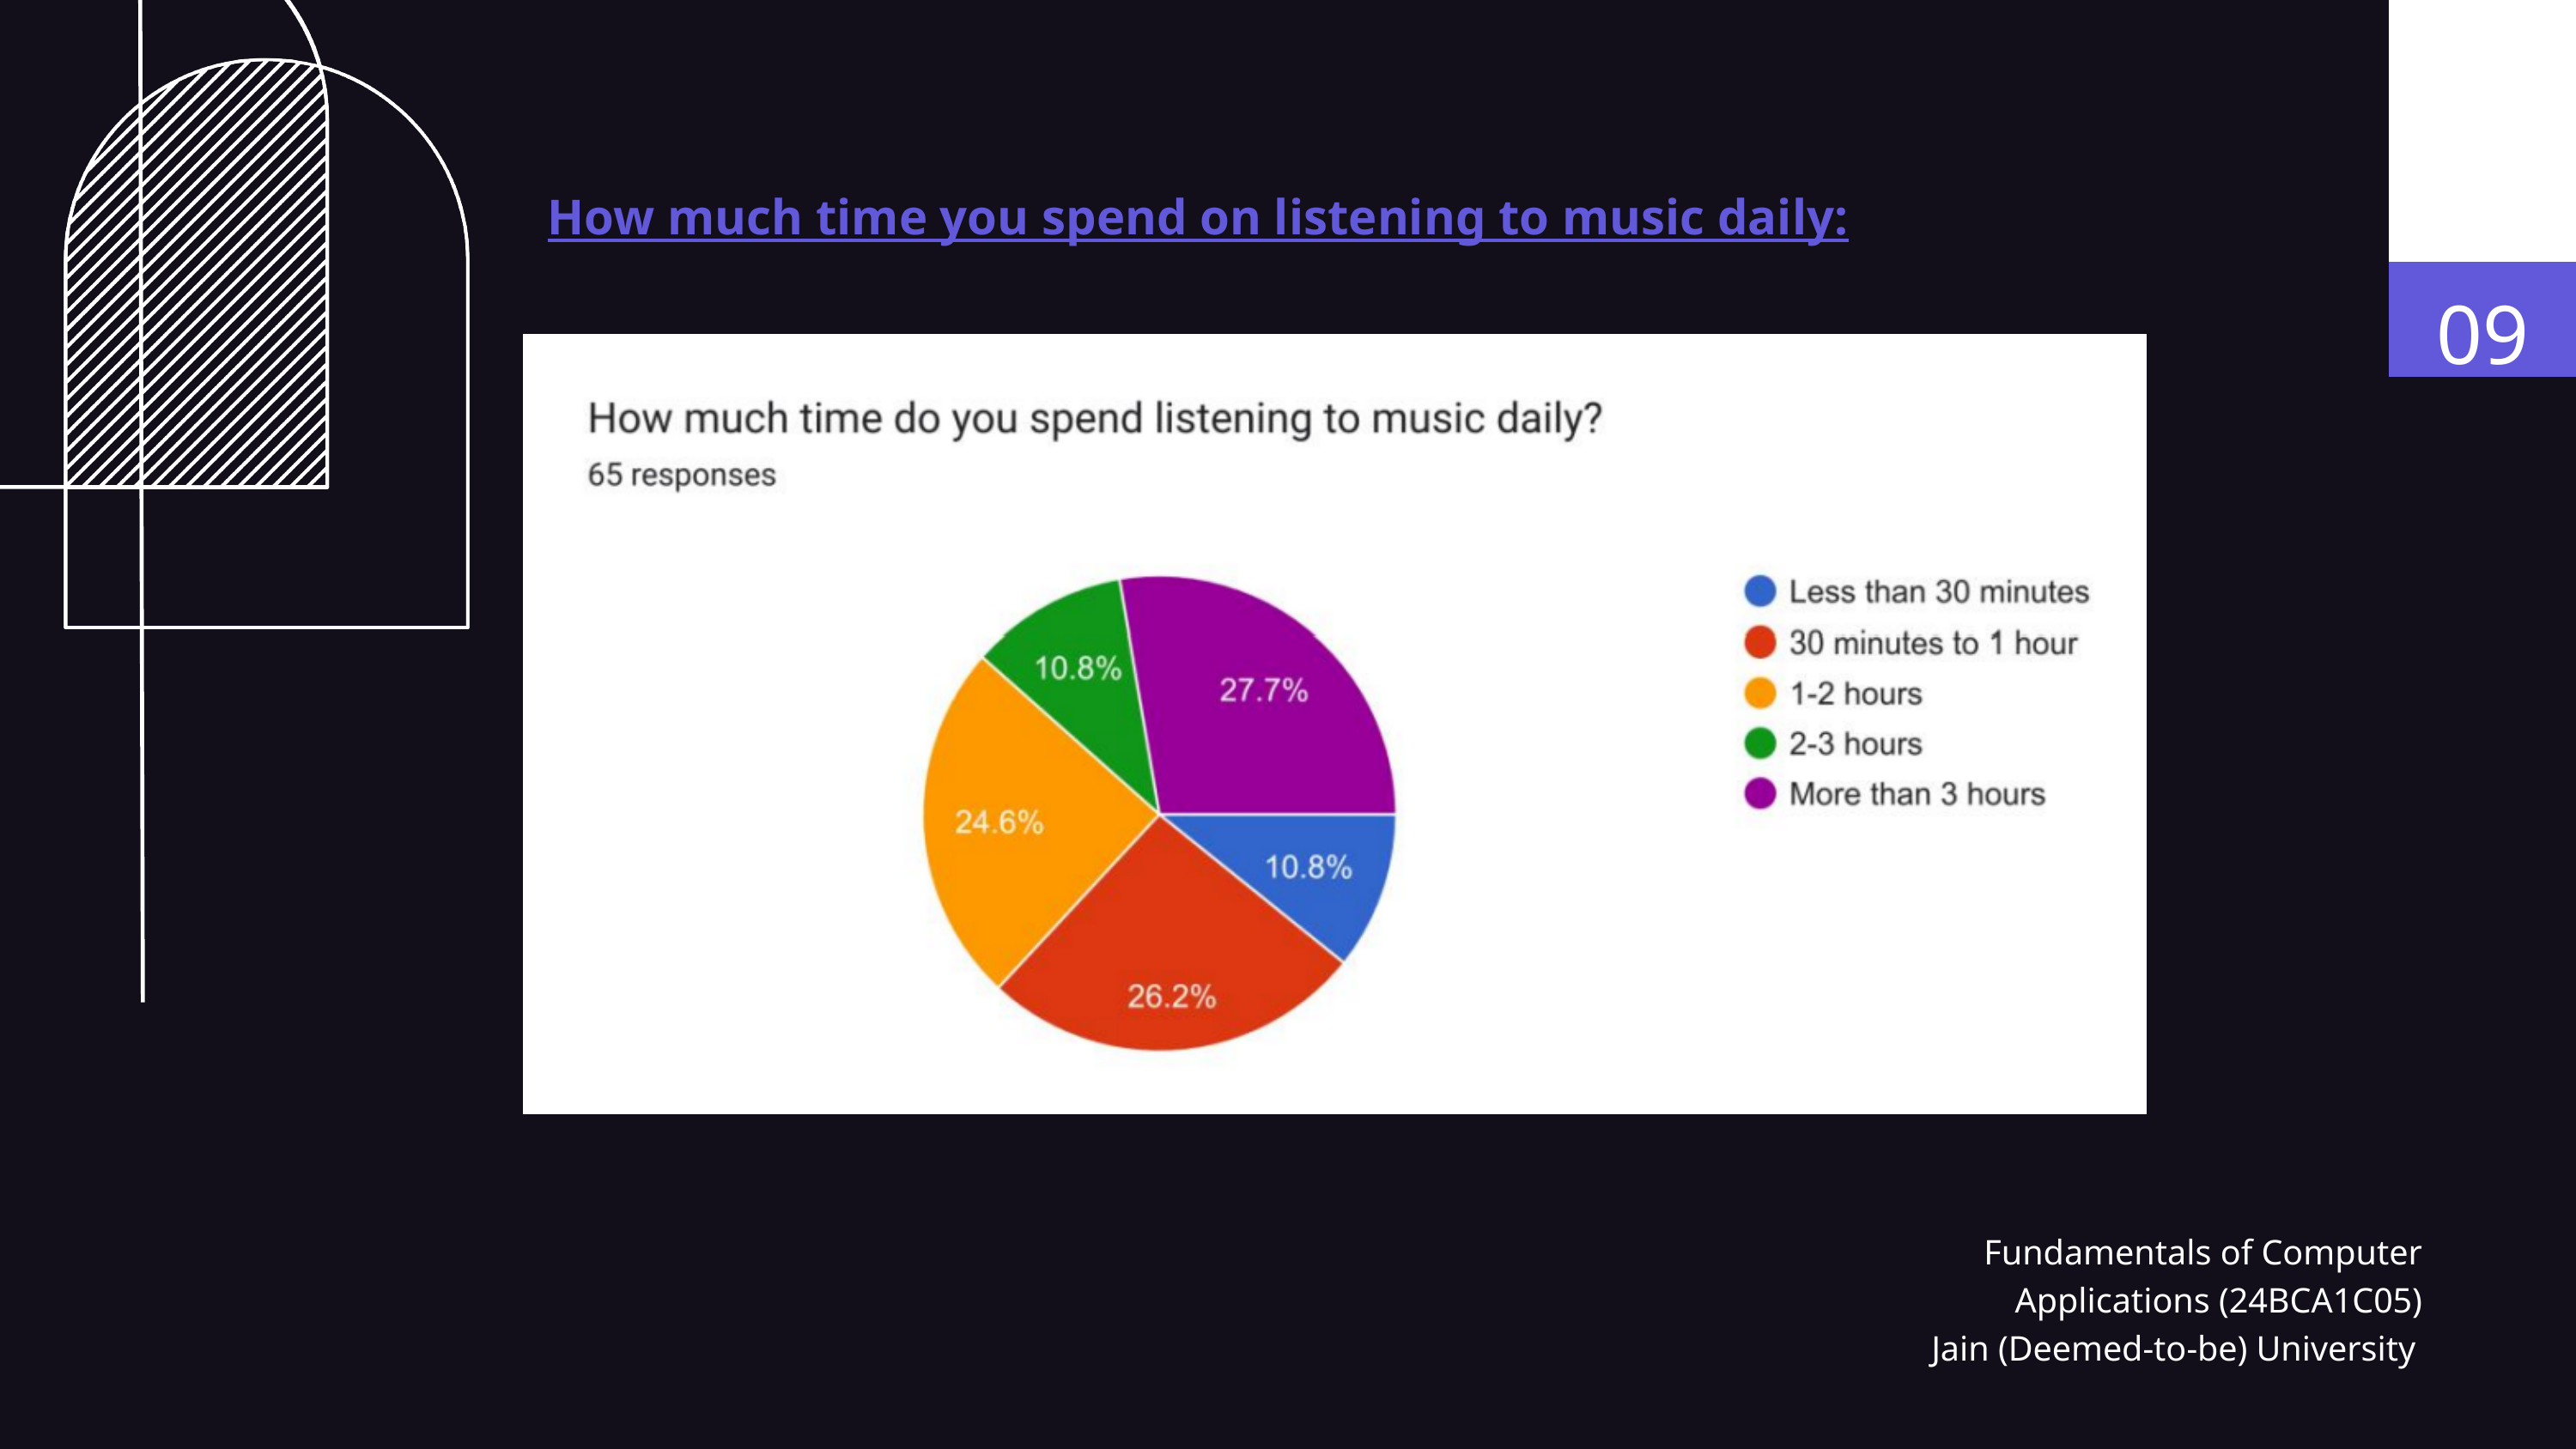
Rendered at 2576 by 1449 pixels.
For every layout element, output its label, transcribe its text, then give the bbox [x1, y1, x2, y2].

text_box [1921, 1228, 2436, 1365]
text_box [0, 0, 470, 629]
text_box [2388, 0, 2576, 260]
text_box How much time you spend on listening to music daily: [547, 177, 2123, 332]
picture [523, 334, 2147, 1115]
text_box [2388, 261, 2576, 378]
